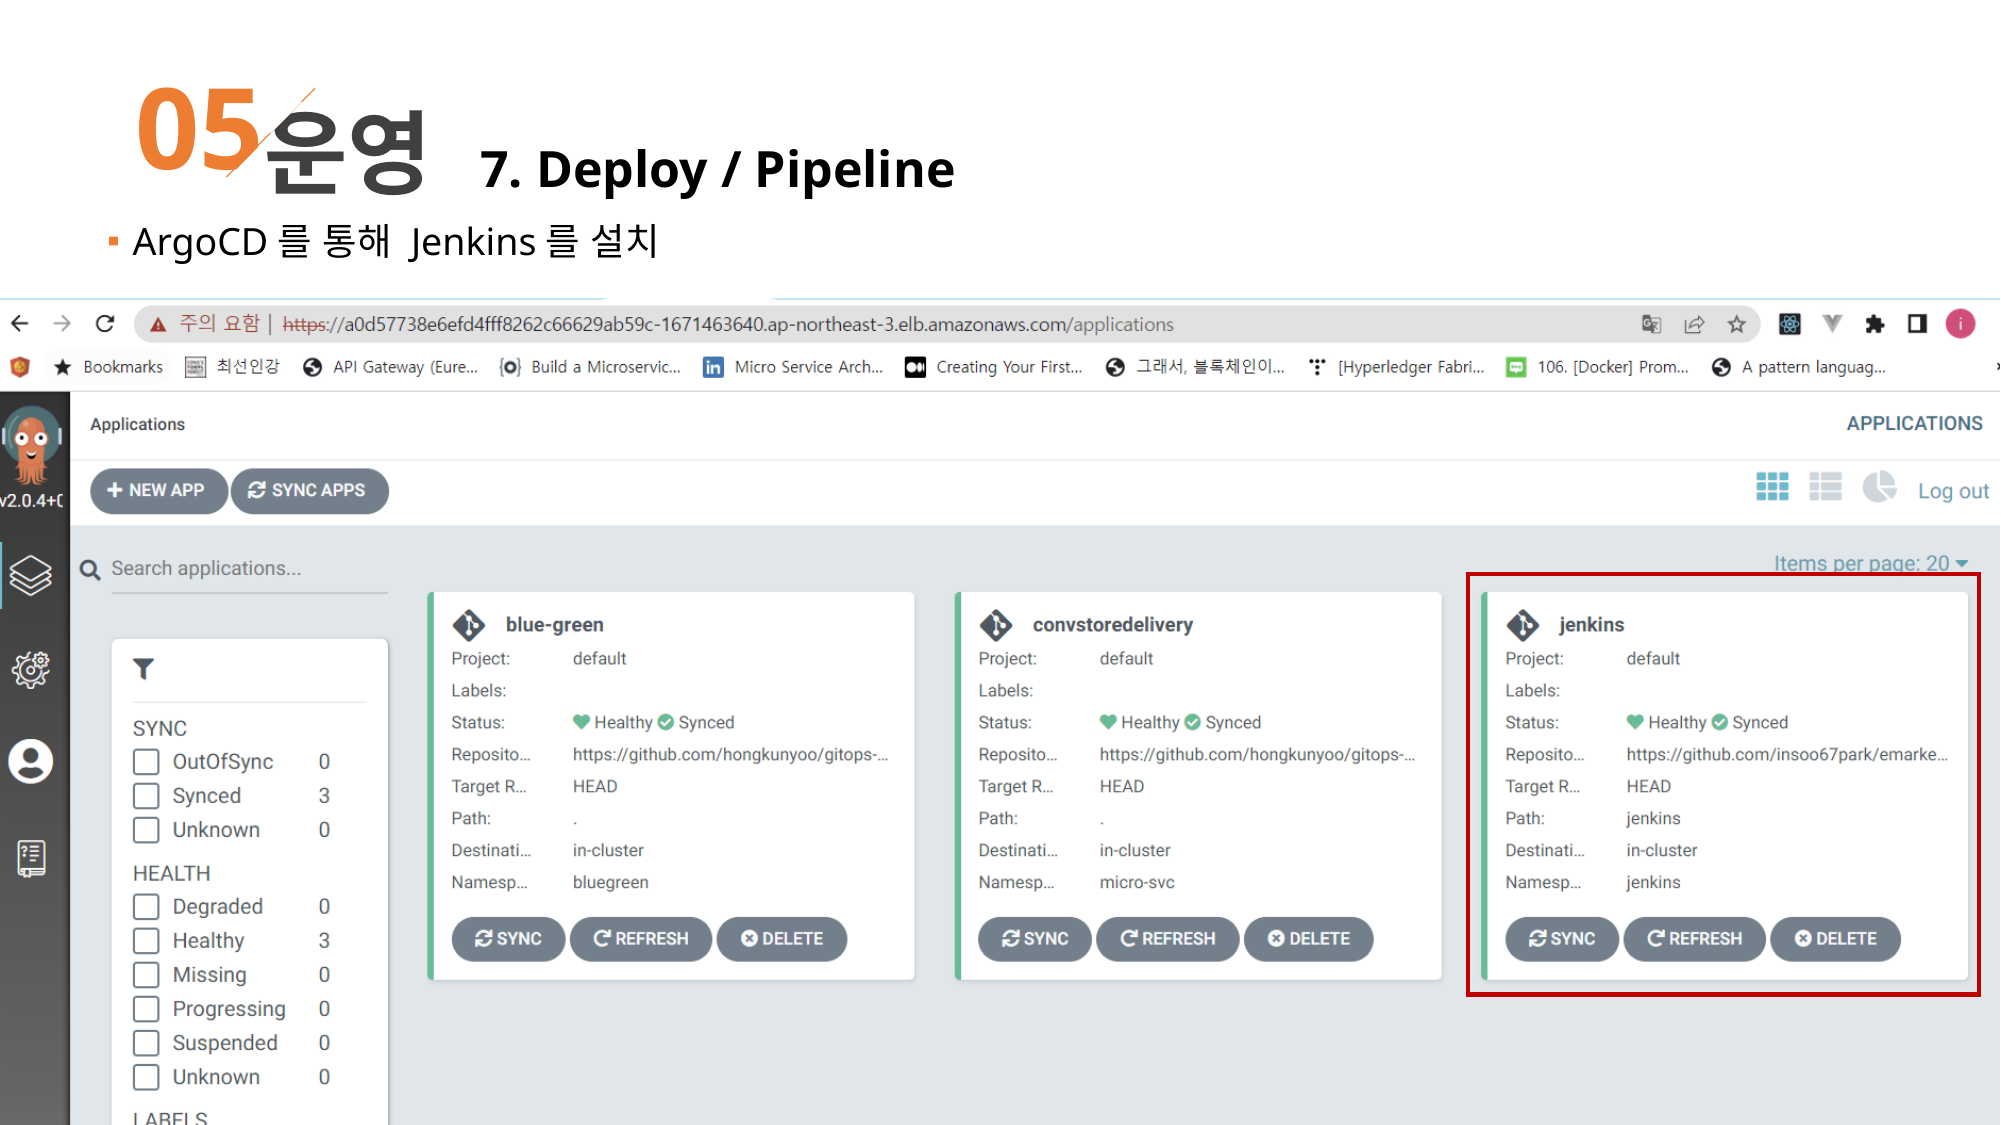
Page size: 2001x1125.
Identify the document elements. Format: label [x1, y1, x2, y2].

picture [0, 298, 2000, 1125]
text_box [108, 210, 674, 272]
text_box [119, 49, 973, 215]
